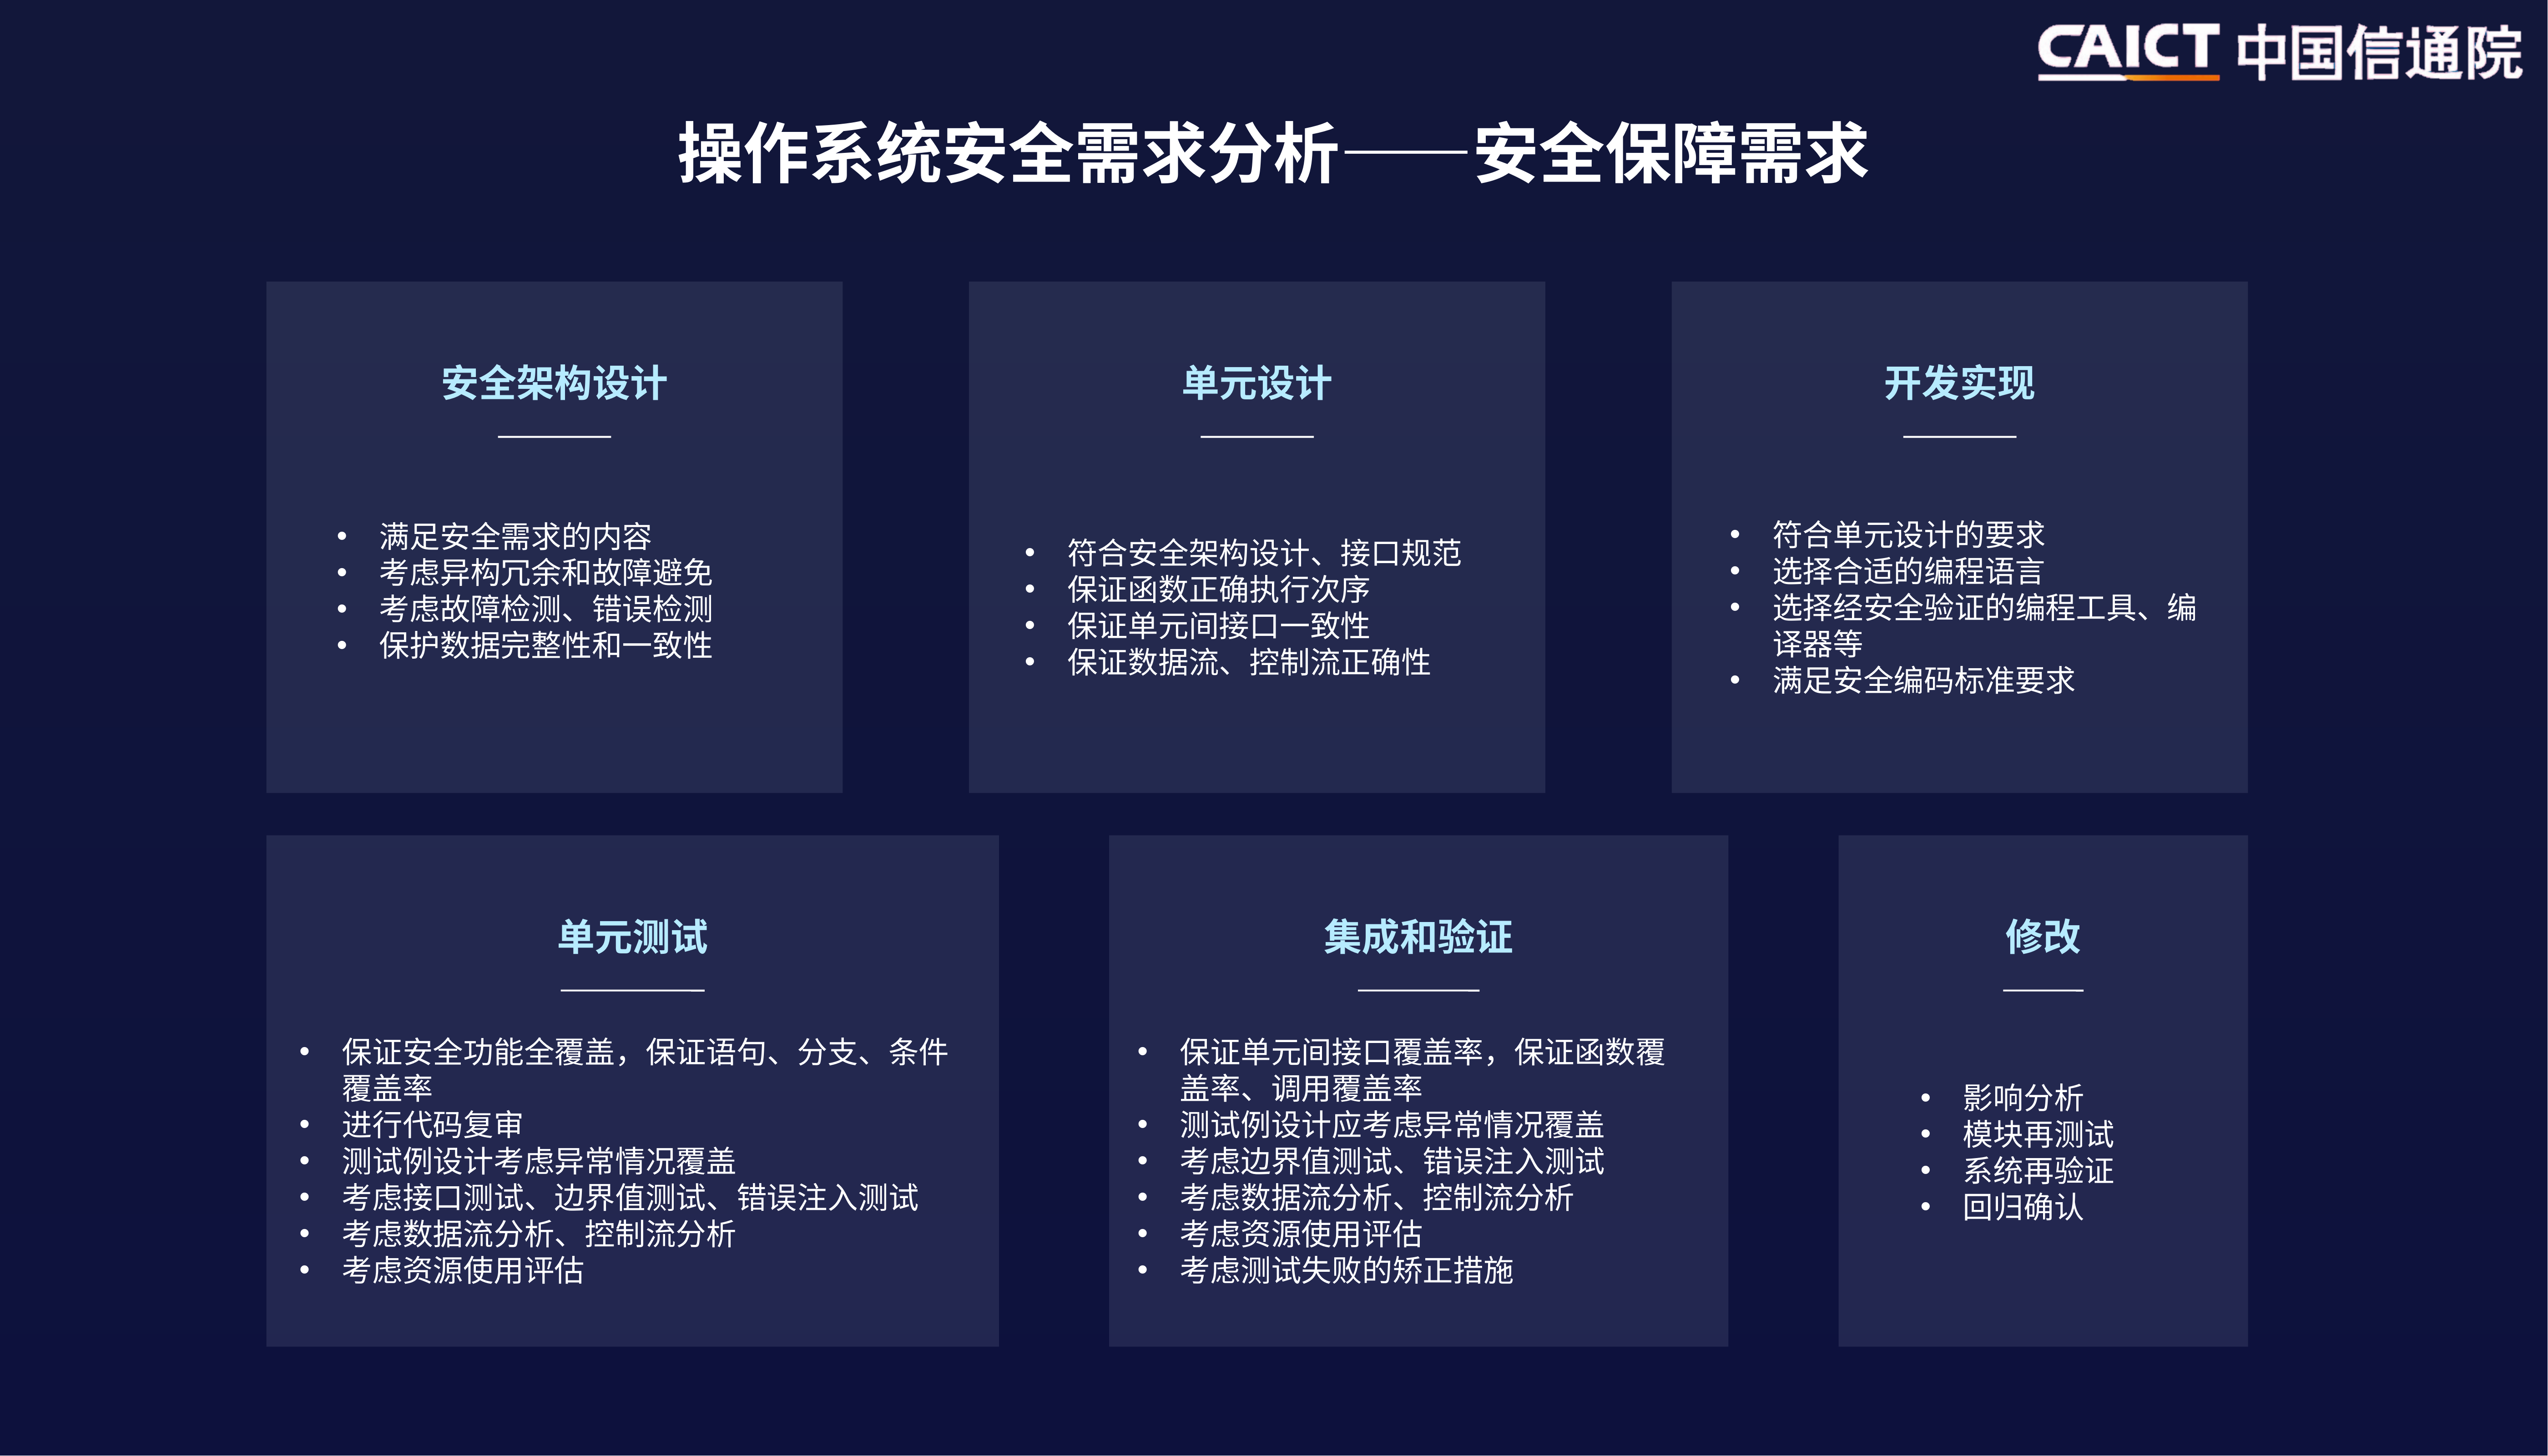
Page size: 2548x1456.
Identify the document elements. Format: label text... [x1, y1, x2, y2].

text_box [1838, 835, 2248, 1347]
picture [2033, 16, 2528, 89]
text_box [266, 281, 843, 793]
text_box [969, 281, 1546, 793]
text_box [266, 835, 999, 1347]
text_box 操作系统安全需求分析——安全保障需求 [361, 109, 2186, 194]
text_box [1671, 281, 2248, 793]
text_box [1109, 835, 1729, 1347]
